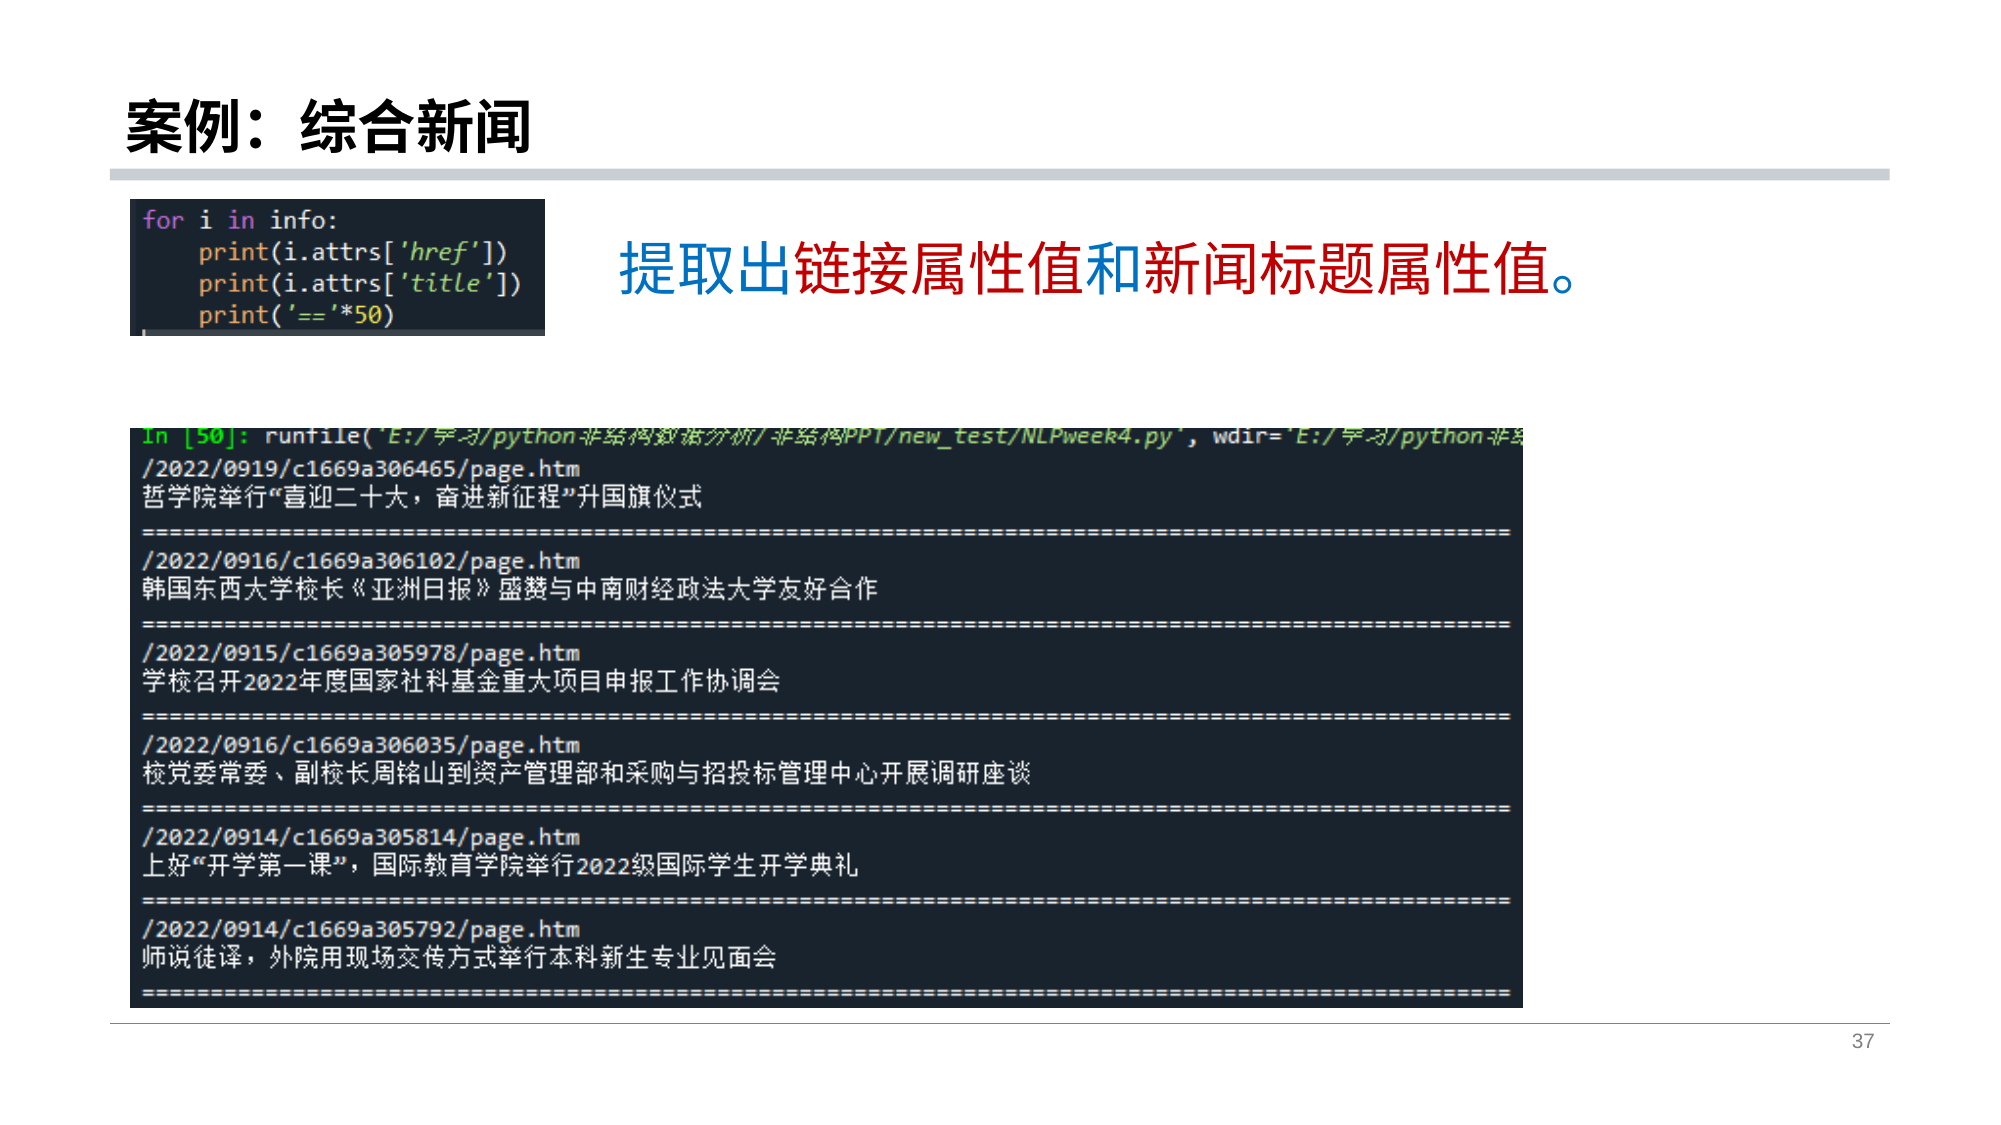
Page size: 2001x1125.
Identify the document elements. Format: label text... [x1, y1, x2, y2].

title 案例：综合新闻 [109, 0, 1890, 169]
text_box 提取出链接属性值和新闻标题属性值。 [604, 224, 1870, 310]
picture [130, 428, 1523, 1008]
picture [130, 199, 545, 336]
slide_number 37 [1412, 1022, 1890, 1057]
